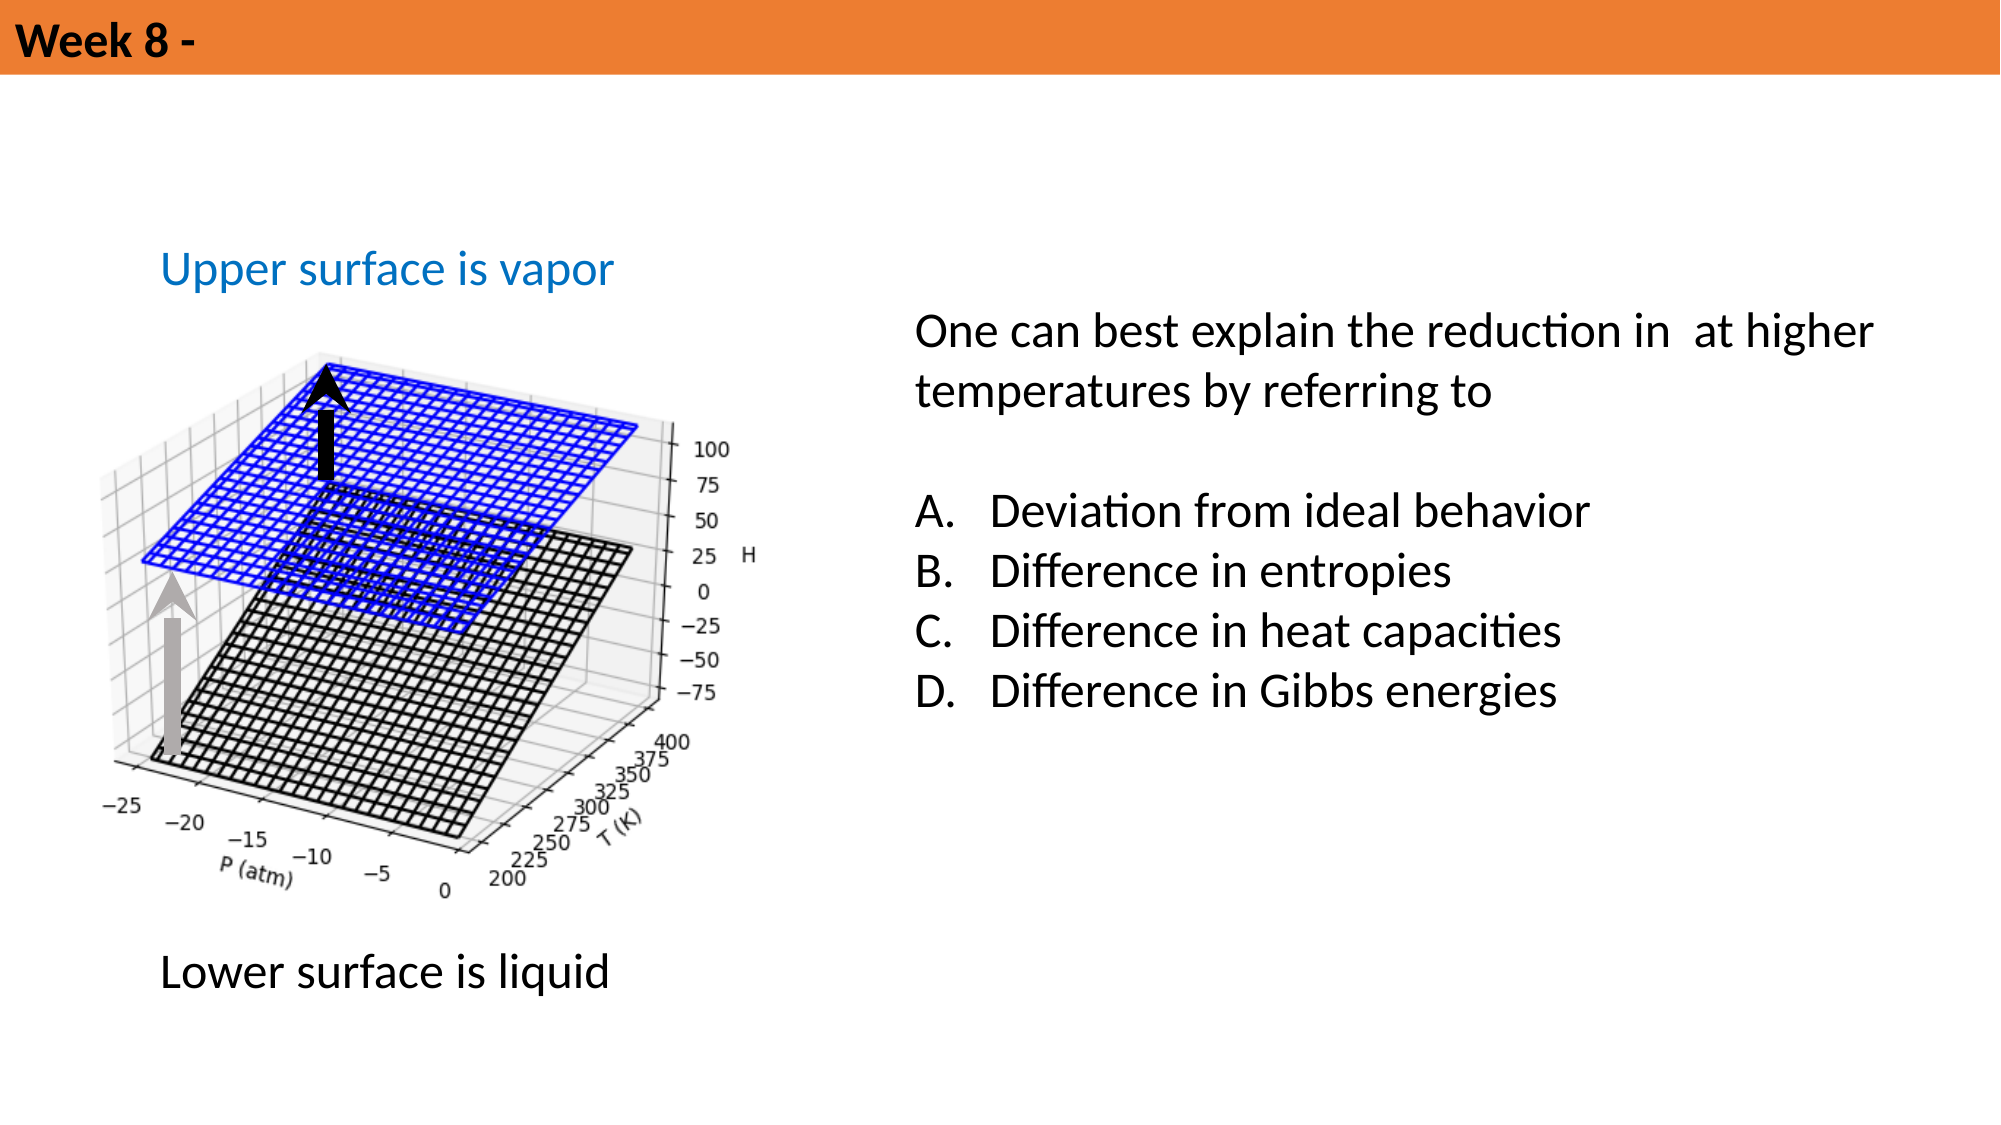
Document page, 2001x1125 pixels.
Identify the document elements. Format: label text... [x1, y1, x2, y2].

text_box Upper surface is vapor [145, 227, 879, 303]
text_box Lower surface is liquid [145, 930, 879, 1006]
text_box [63, 318, 781, 917]
